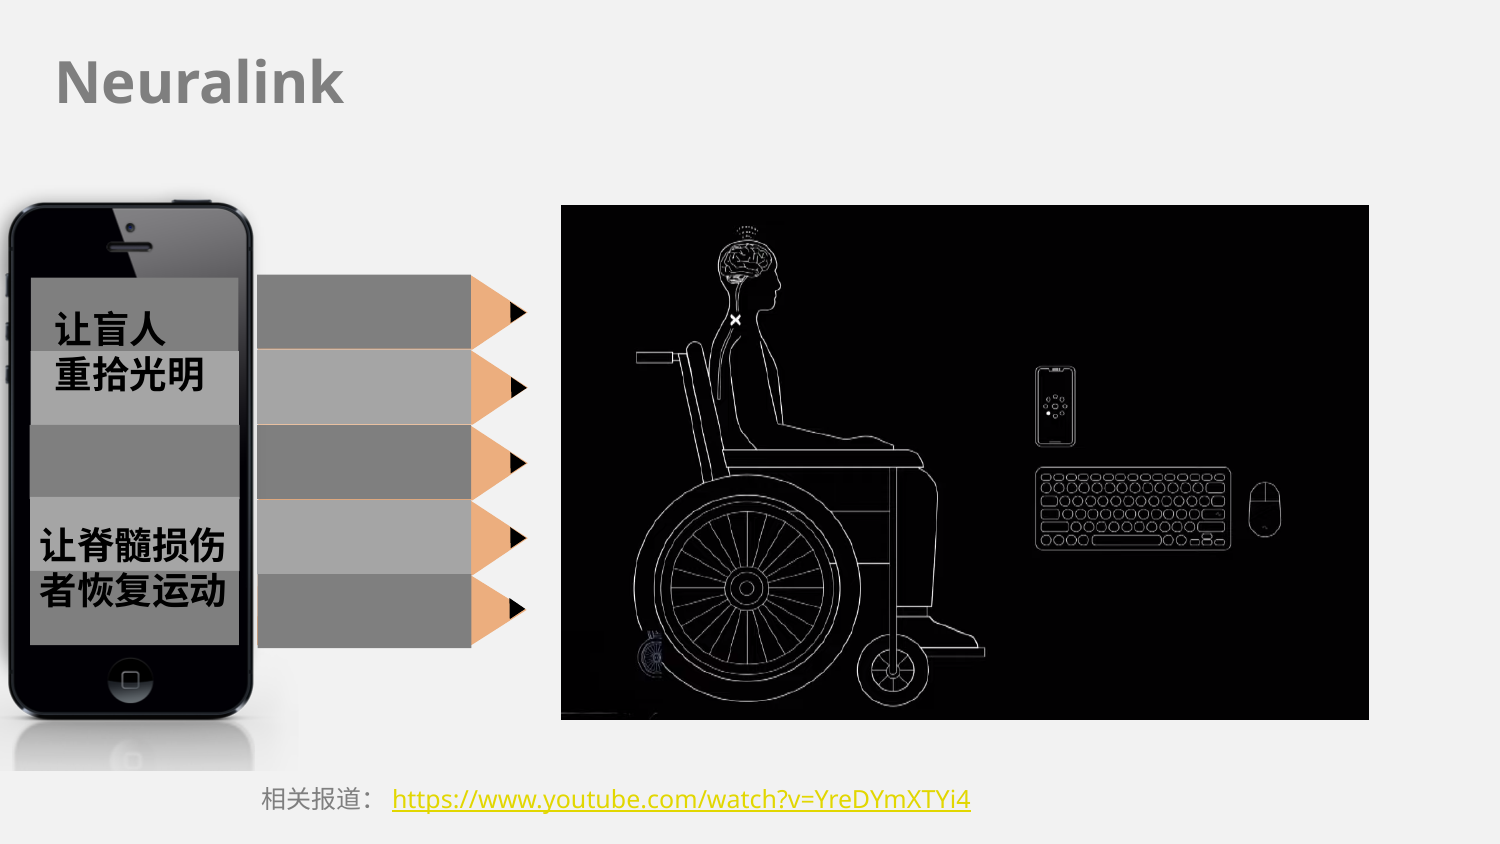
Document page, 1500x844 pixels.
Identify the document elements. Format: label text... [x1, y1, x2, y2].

text_box Neuralink [39, 38, 1422, 123]
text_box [0, 154, 529, 771]
picture [560, 205, 1370, 721]
text_box 相关报道：https://www.youtube.com/watch?v=YreDYmXTYi4 [246, 776, 987, 825]
